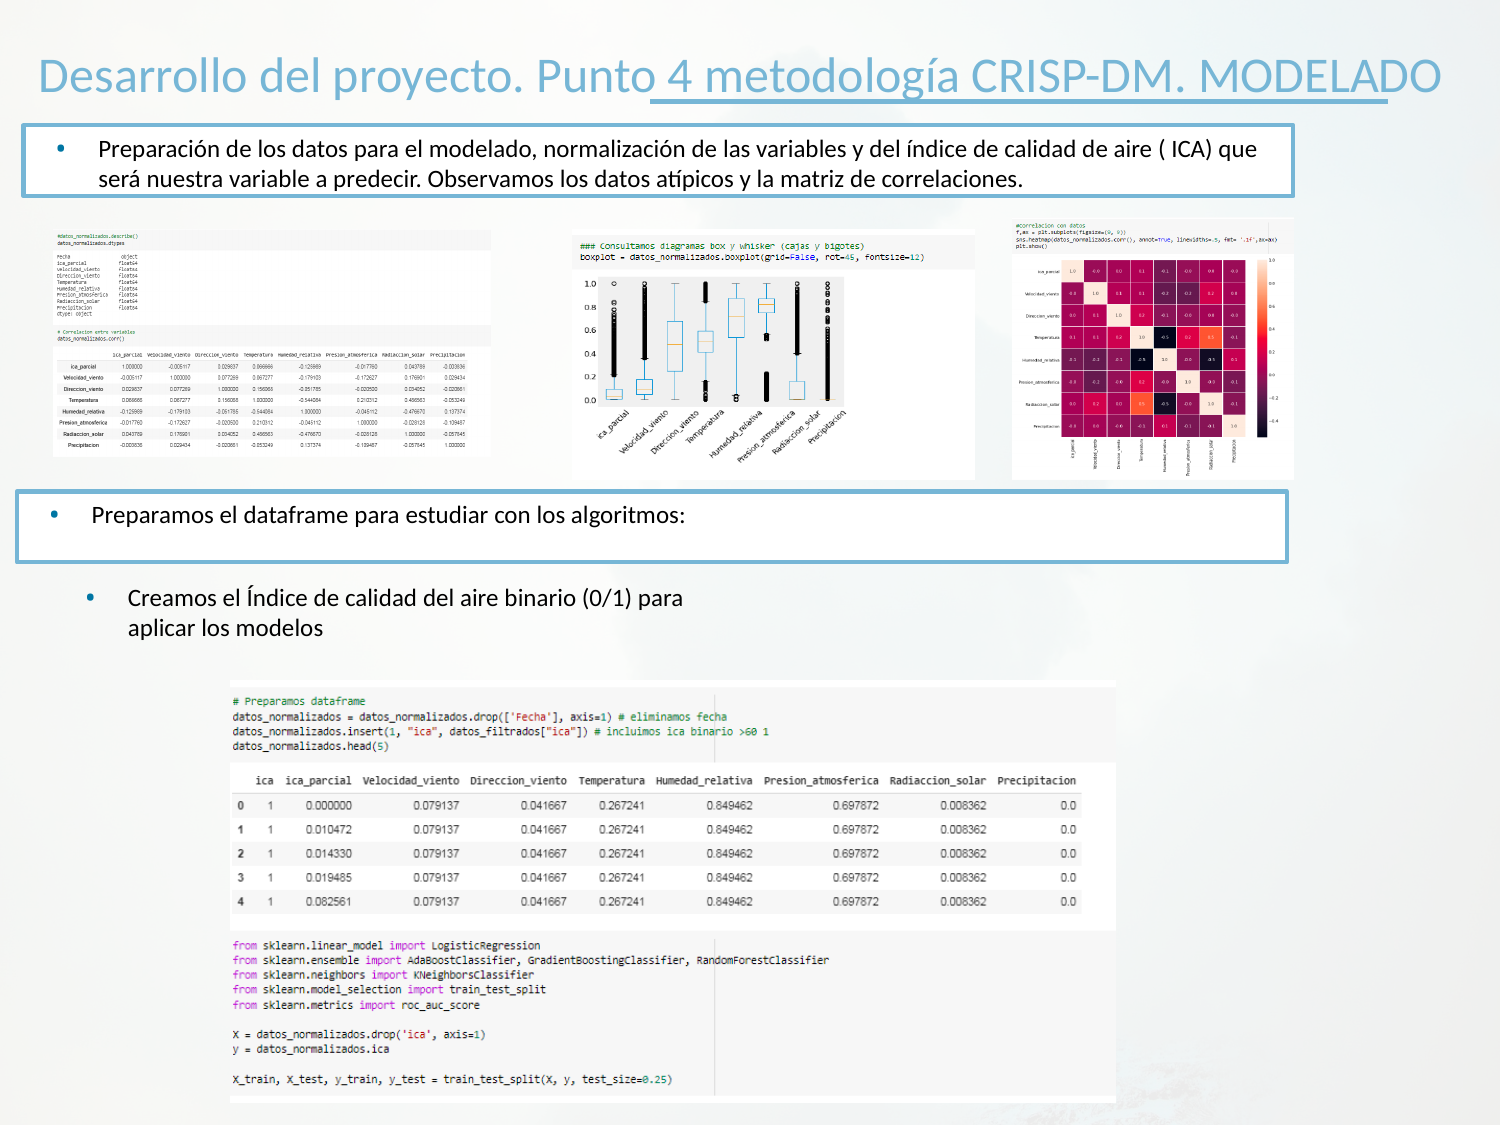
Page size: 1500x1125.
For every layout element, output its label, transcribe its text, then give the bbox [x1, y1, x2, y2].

picture [229, 680, 1116, 1104]
text_box Desarrollo del proyecto. Punto 4 metodología CRISP-DM. MODELADO [24, 30, 1482, 114]
text_box Creamos el Índice de calidad del aire binario (0/1) para aplicar los modelos [53, 574, 719, 657]
text_box Preparación de los datos para el modelado, normalización de las variables y del índice de calidad de aire ( ICA) que será nuestra variable a predecir. Observamos los datos atípicos y la matriz de correlaciones. [21, 123, 1295, 198]
text_box Preparamos el dataframe para estudiar con los algoritmos: [15, 489, 1289, 564]
picture [572, 229, 975, 480]
picture [1012, 217, 1294, 480]
picture [52, 229, 491, 457]
